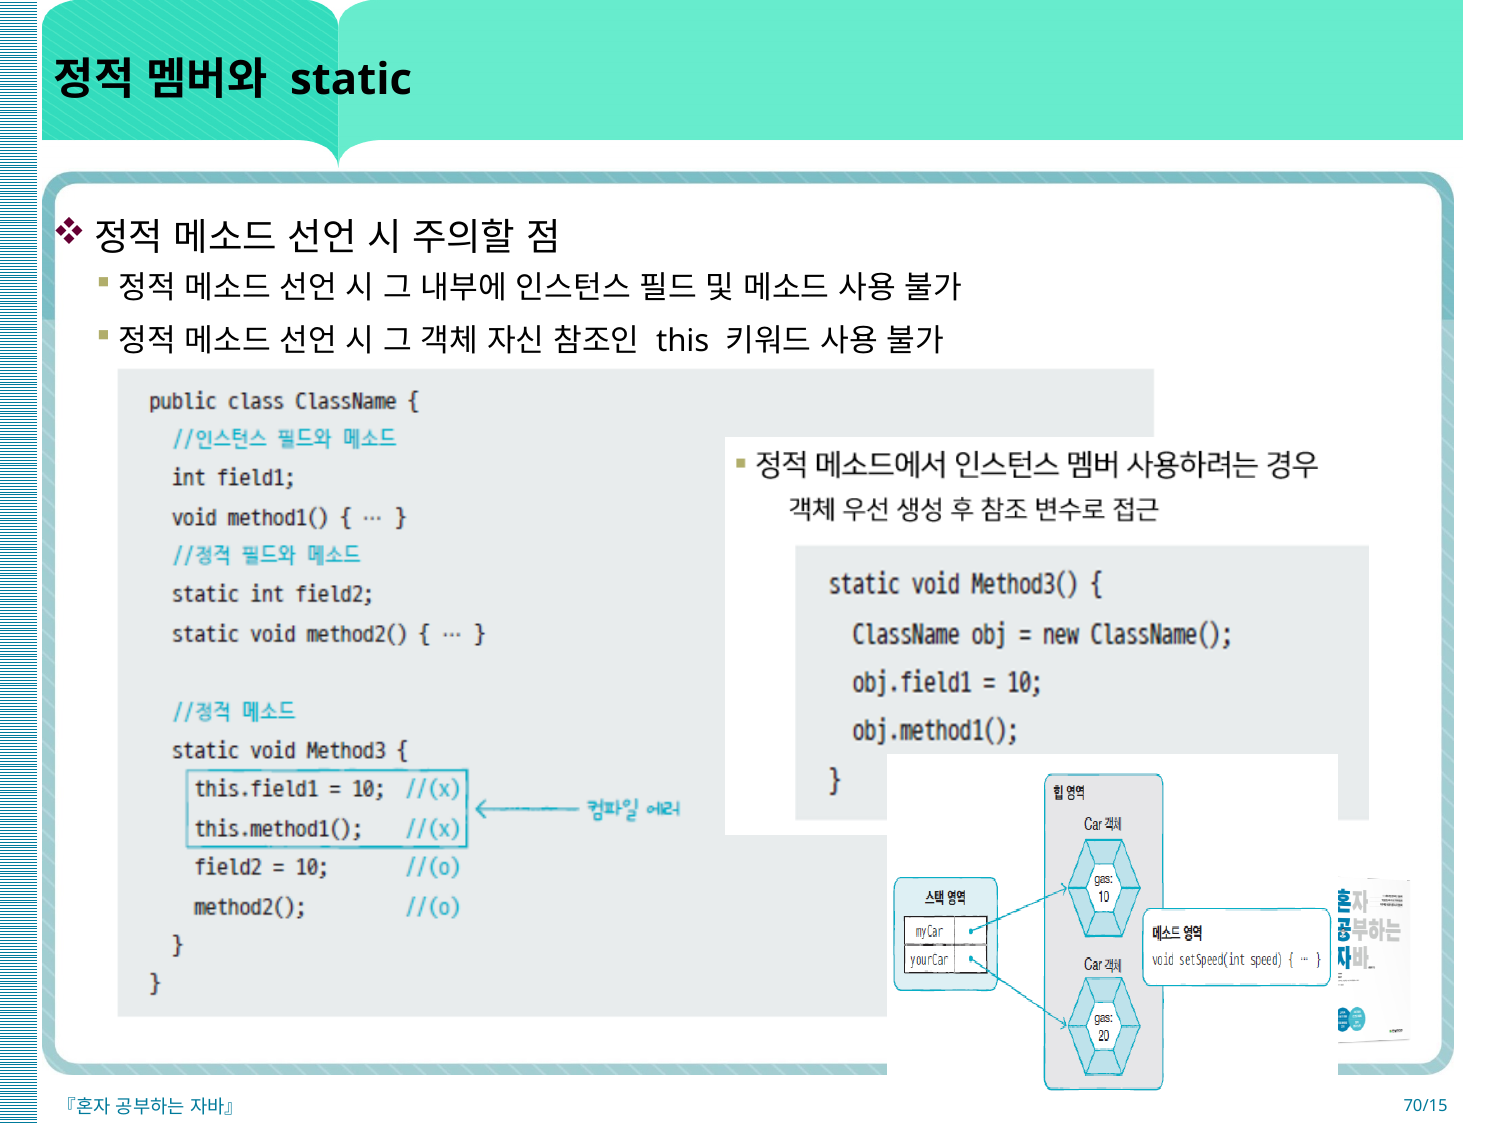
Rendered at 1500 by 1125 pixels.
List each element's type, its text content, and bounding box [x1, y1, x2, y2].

title 정적 멤버와 static [39, 42, 1280, 138]
picture [68, 1097, 75, 1110]
list 정적 메소드 선언 시 주의할 점 정적 메소드 선언 시 그 내부에 인스턴스 필드 및 메소드 사용 불가 정적 메소드 선언 시 그 객체 자신 참조인 this 키워드 사용 불가 [37, 152, 1463, 1091]
picture [105, 362, 1488, 1122]
picture [42, 0, 1463, 152]
picture [116, 1102, 131, 1107]
picture [225, 1102, 232, 1115]
